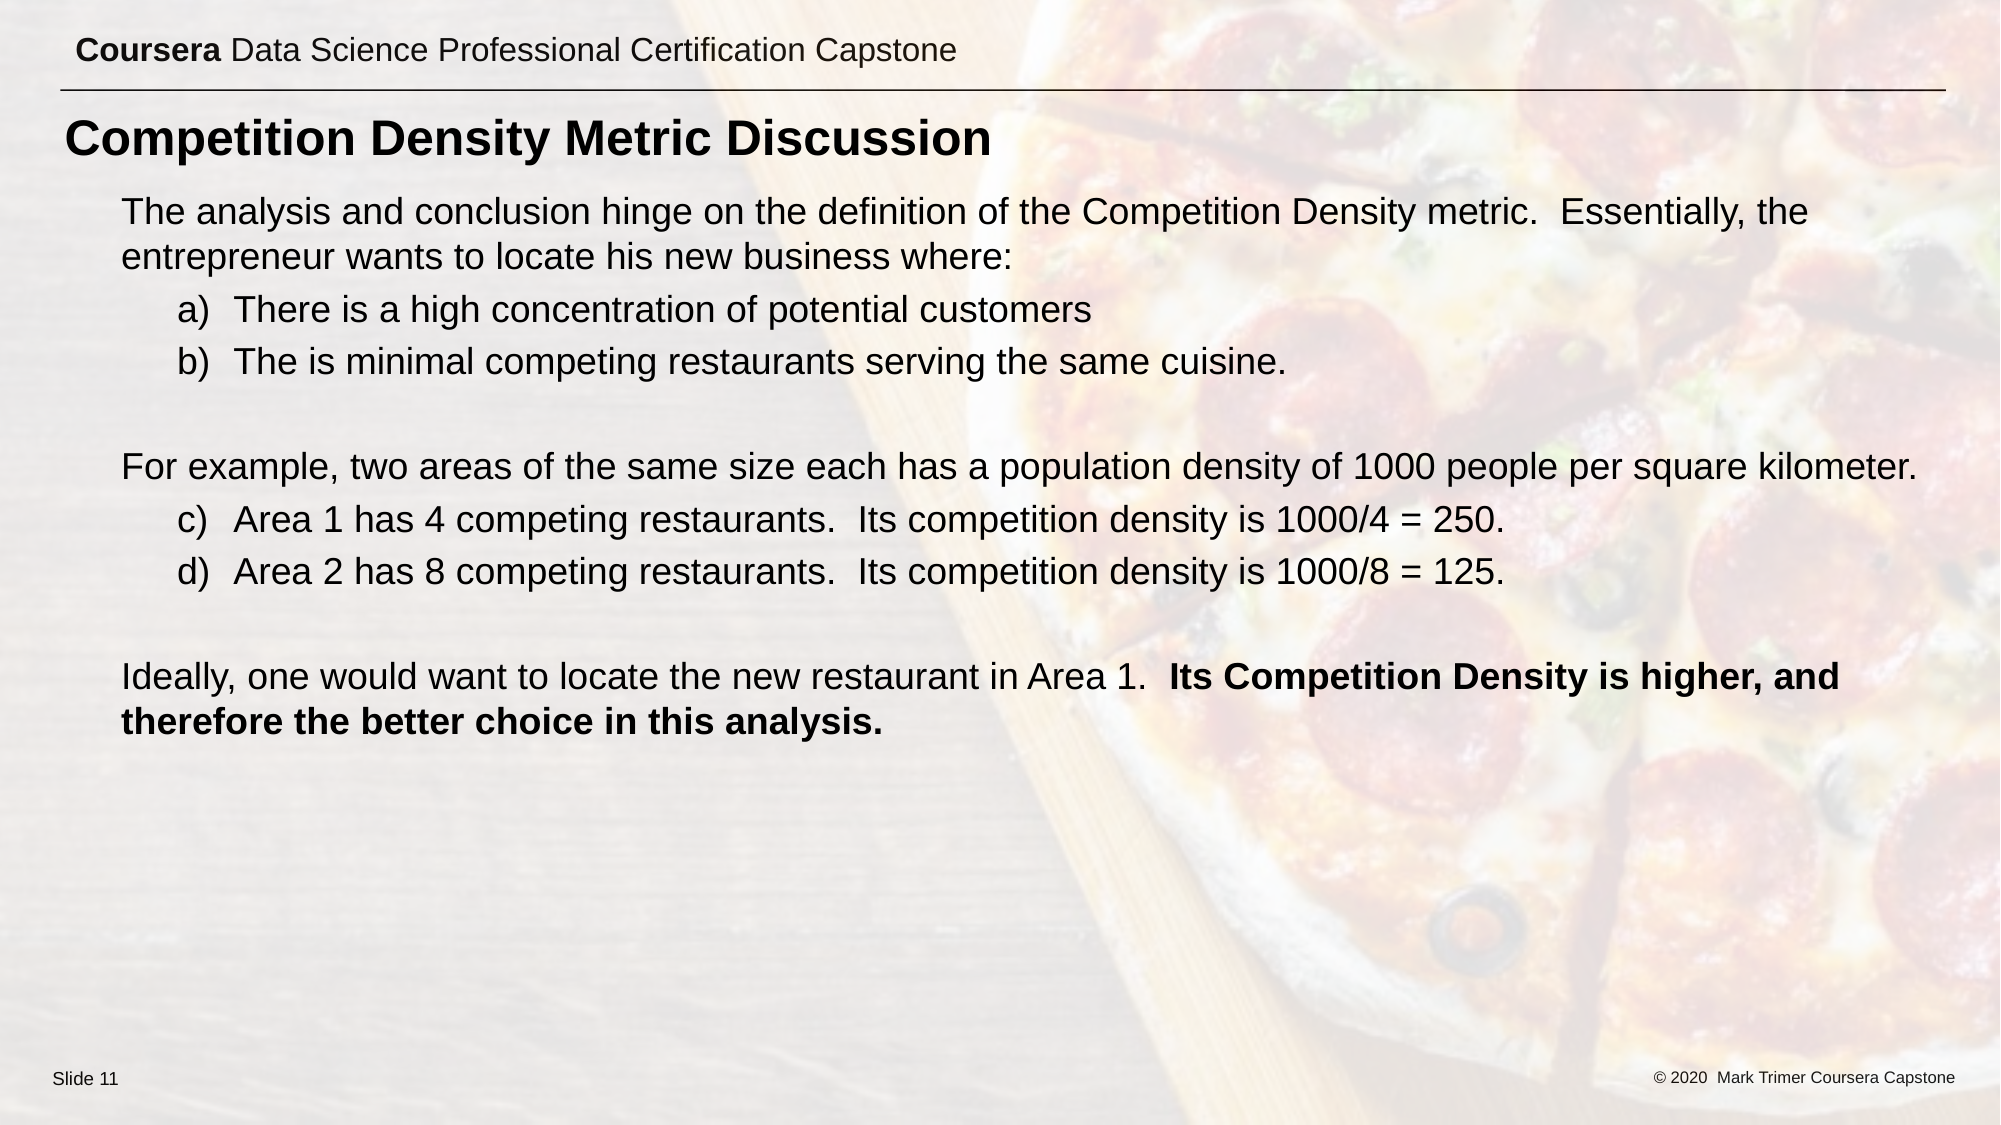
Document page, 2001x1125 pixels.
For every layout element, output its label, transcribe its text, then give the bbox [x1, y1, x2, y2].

list The analysis and conclusion hinge on the definition of the Competition Density metric. Essentially, the entrepreneur wants to locate his new business where: There is a high concentration of potential customers The is minimal competing restaurants serving the same cuisine. For example, two areas of the same size each has a population density of 1000 people per square kilometer. Area 1 has 4 competing restaurants. Its competition density is 1000/4 = 250. Area 2 has 8 competing restaurants. Its competition density is 1000/8 = 125. Ideally, one would want to locate the new restaurant in Area 1. Its Competition Density is higher, and therefore the better choice in this analysis. [121, 179, 1949, 1028]
title Competition Density Metric Discussion [64, 97, 1925, 175]
